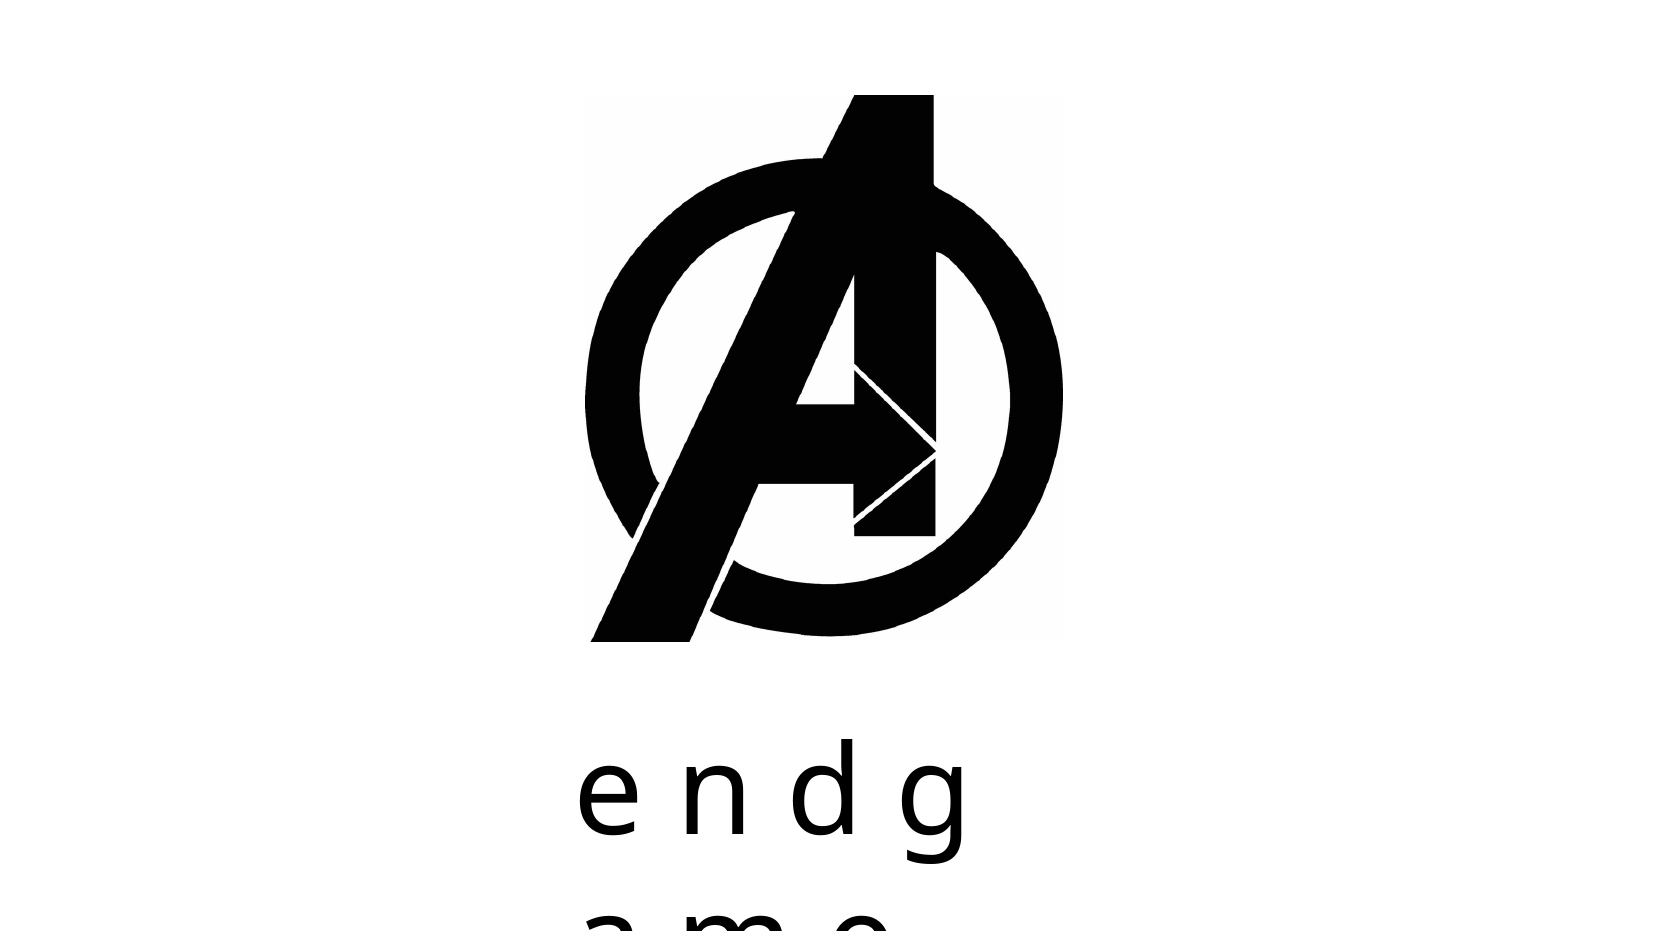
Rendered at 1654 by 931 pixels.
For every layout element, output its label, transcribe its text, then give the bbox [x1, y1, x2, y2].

picture [585, 95, 1063, 642]
text_box e n d g a m e [559, 701, 1050, 842]
